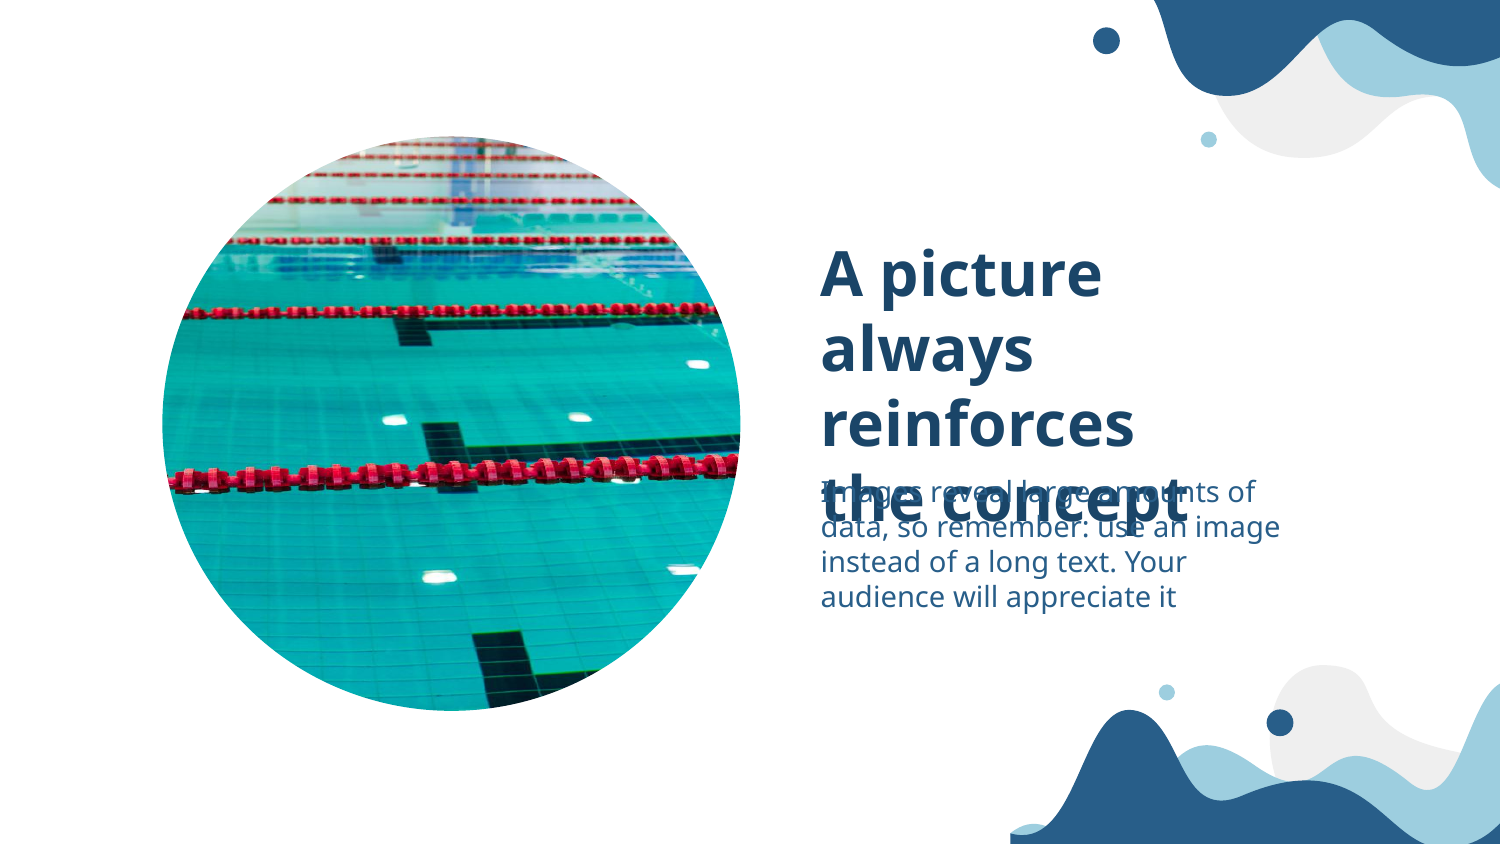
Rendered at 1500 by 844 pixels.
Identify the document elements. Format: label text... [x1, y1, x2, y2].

picture [162, 136, 741, 712]
picture [670, 446, 681, 450]
subtitle Images reveal large amounts of data, so remember: use an image instead of a long text. Your audience will appreciate it [805, 458, 1302, 650]
title A picture always reinforces the concept [805, 218, 1331, 459]
